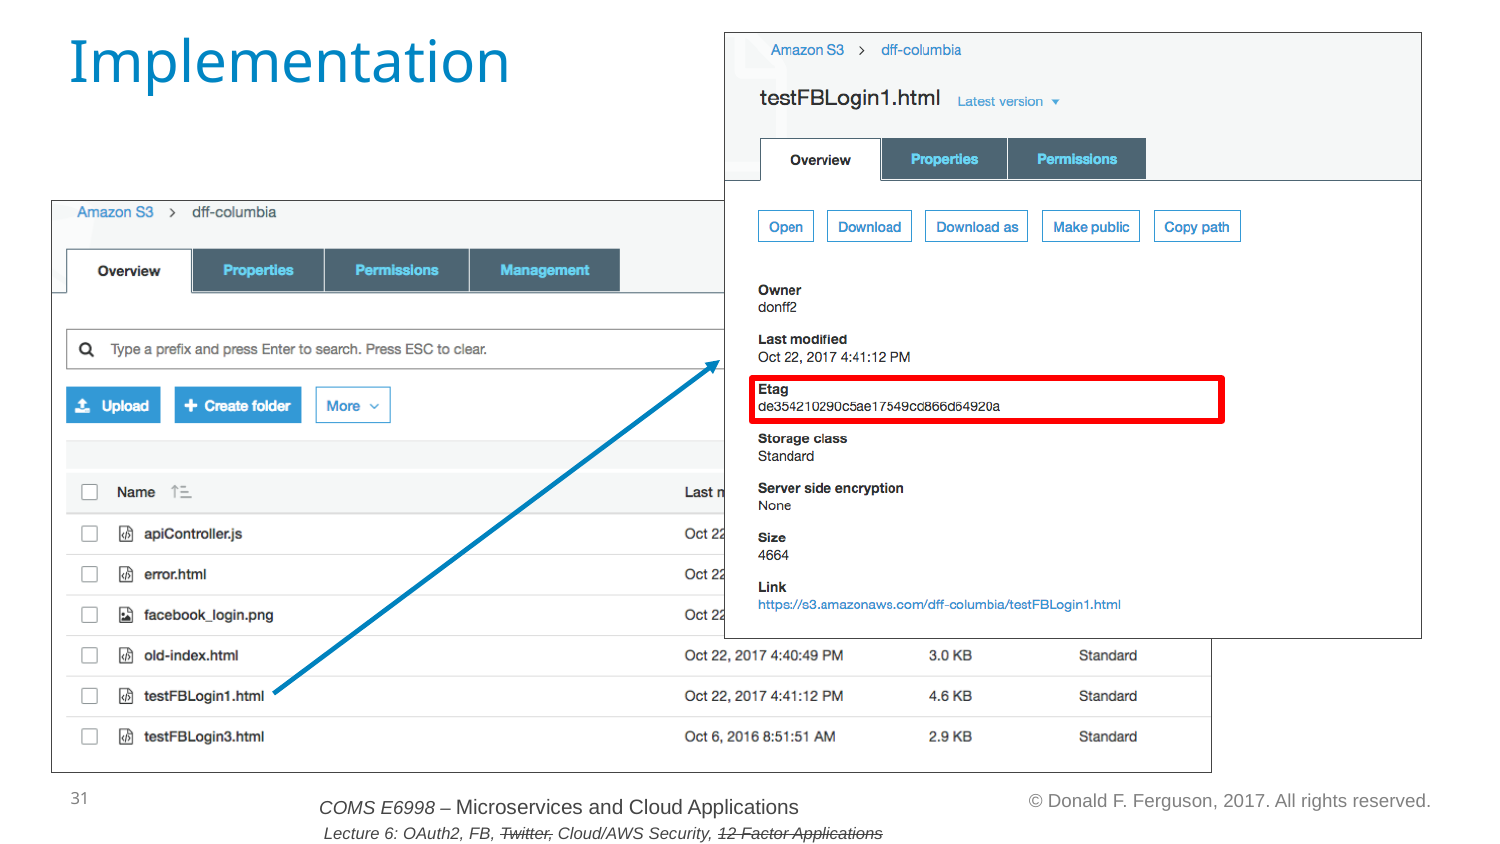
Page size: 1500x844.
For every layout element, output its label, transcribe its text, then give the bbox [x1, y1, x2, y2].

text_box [273, 359, 721, 694]
title Implementation [69, 31, 722, 96]
picture [51, 31, 1422, 773]
